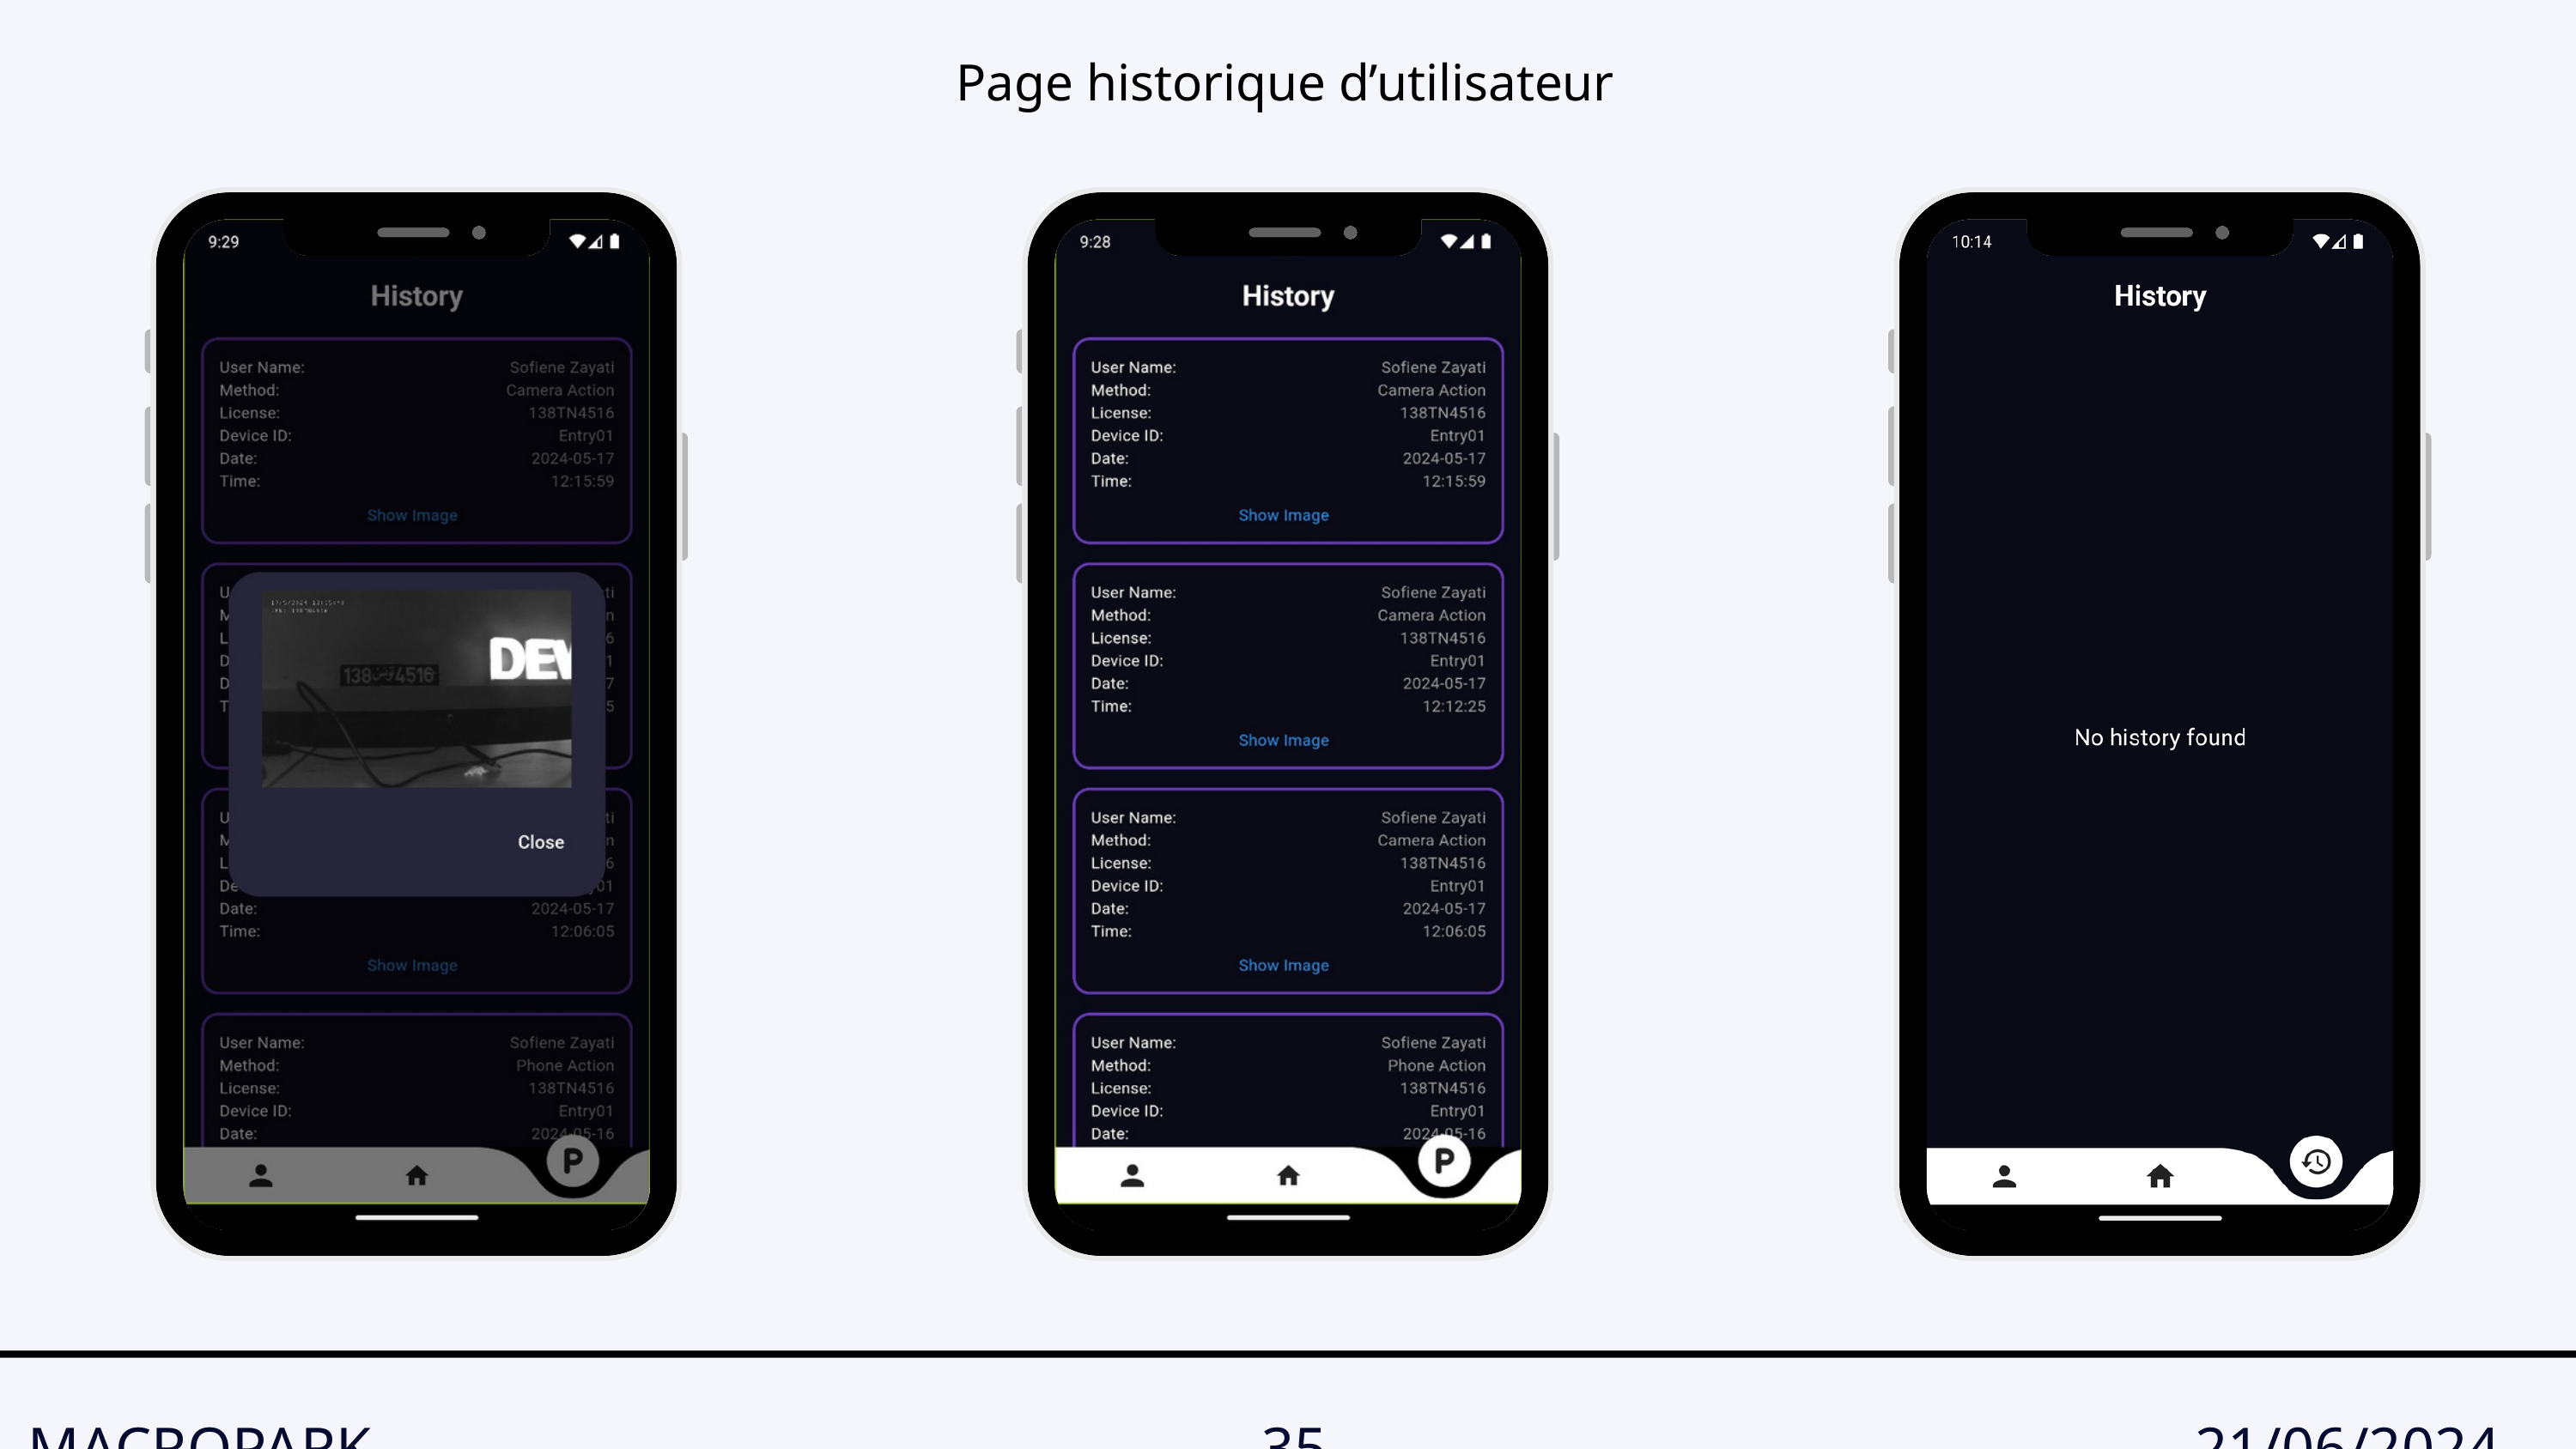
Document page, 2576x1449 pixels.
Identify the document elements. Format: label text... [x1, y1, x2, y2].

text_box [1016, 186, 1560, 1262]
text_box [1887, 186, 2432, 1262]
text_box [0, 1351, 2576, 1449]
text_box Page historique d’utilisateur [921, 51, 1649, 112]
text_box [144, 186, 689, 1262]
